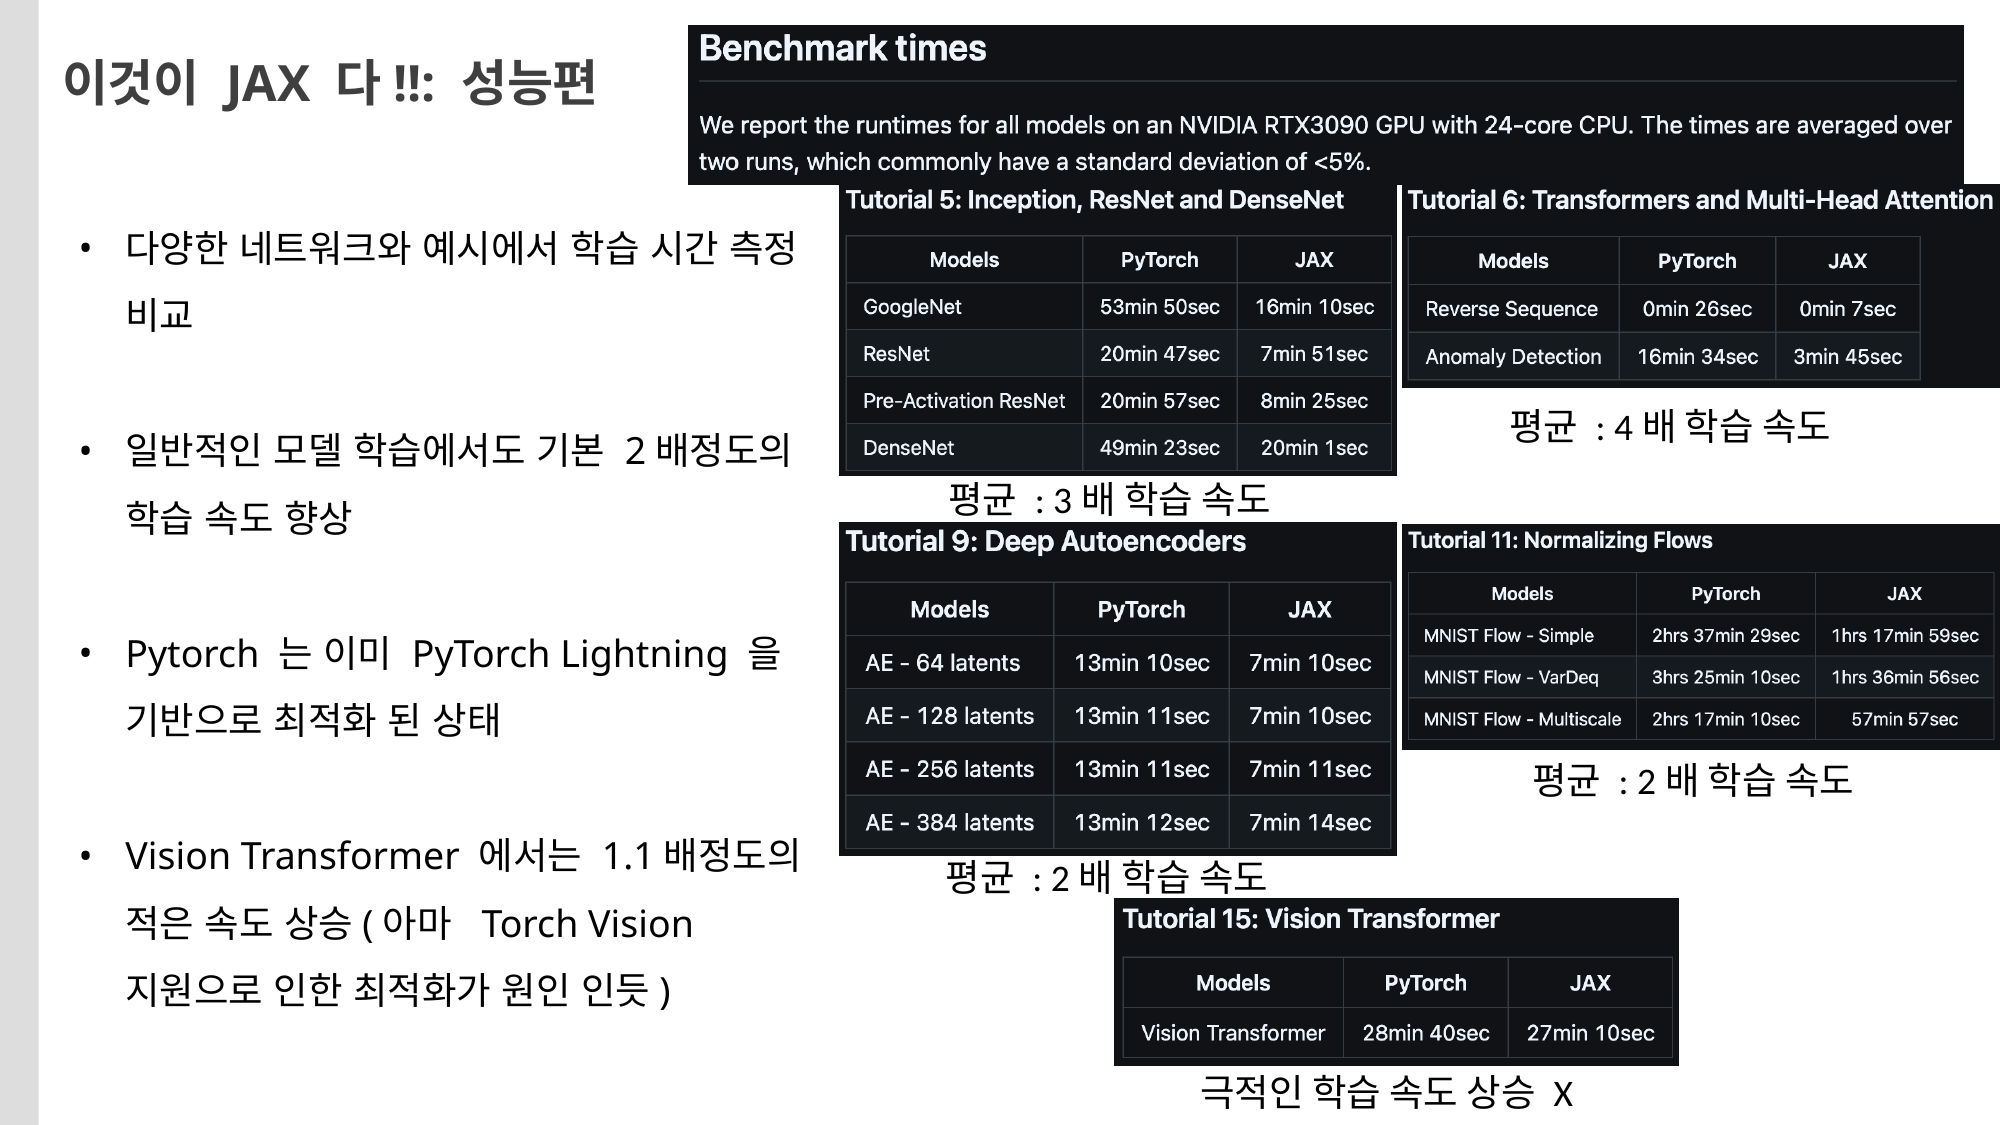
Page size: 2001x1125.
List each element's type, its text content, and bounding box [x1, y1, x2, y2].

text_box 평균 : 2배 학습 속도 [930, 864, 1299, 907]
text_box 다양한 네트워크와 예시에서 학습 시간 측정 비교 일반적인 모델 학습에서도 기본 2배정도의 학습 속도 향상 Pytorch 는 이미 PyTorch Lightning 을 기반으로 최적화 된 상태 Vision Transformer 에서는 1.1배정도의 적은 속도 상승(아마 Torch Vision 지원으로 인한 최적화가 원인 인듯) [63, 194, 834, 1020]
text_box 극적인 학습 속도 상승 X [1185, 1074, 1620, 1122]
text_box 평균 : 2배 학습 속도 [1517, 757, 1886, 810]
text_box 평균 : 4배 학습 속도 [1494, 396, 1863, 456]
text_box 평균 : 3배 학습 속도 [933, 485, 1302, 520]
title 이것이 JAX 다!!: 성능편 [47, 46, 683, 125]
picture [688, 25, 2000, 476]
picture [1114, 898, 1679, 1066]
picture [1402, 524, 2000, 750]
picture [838, 521, 1397, 856]
